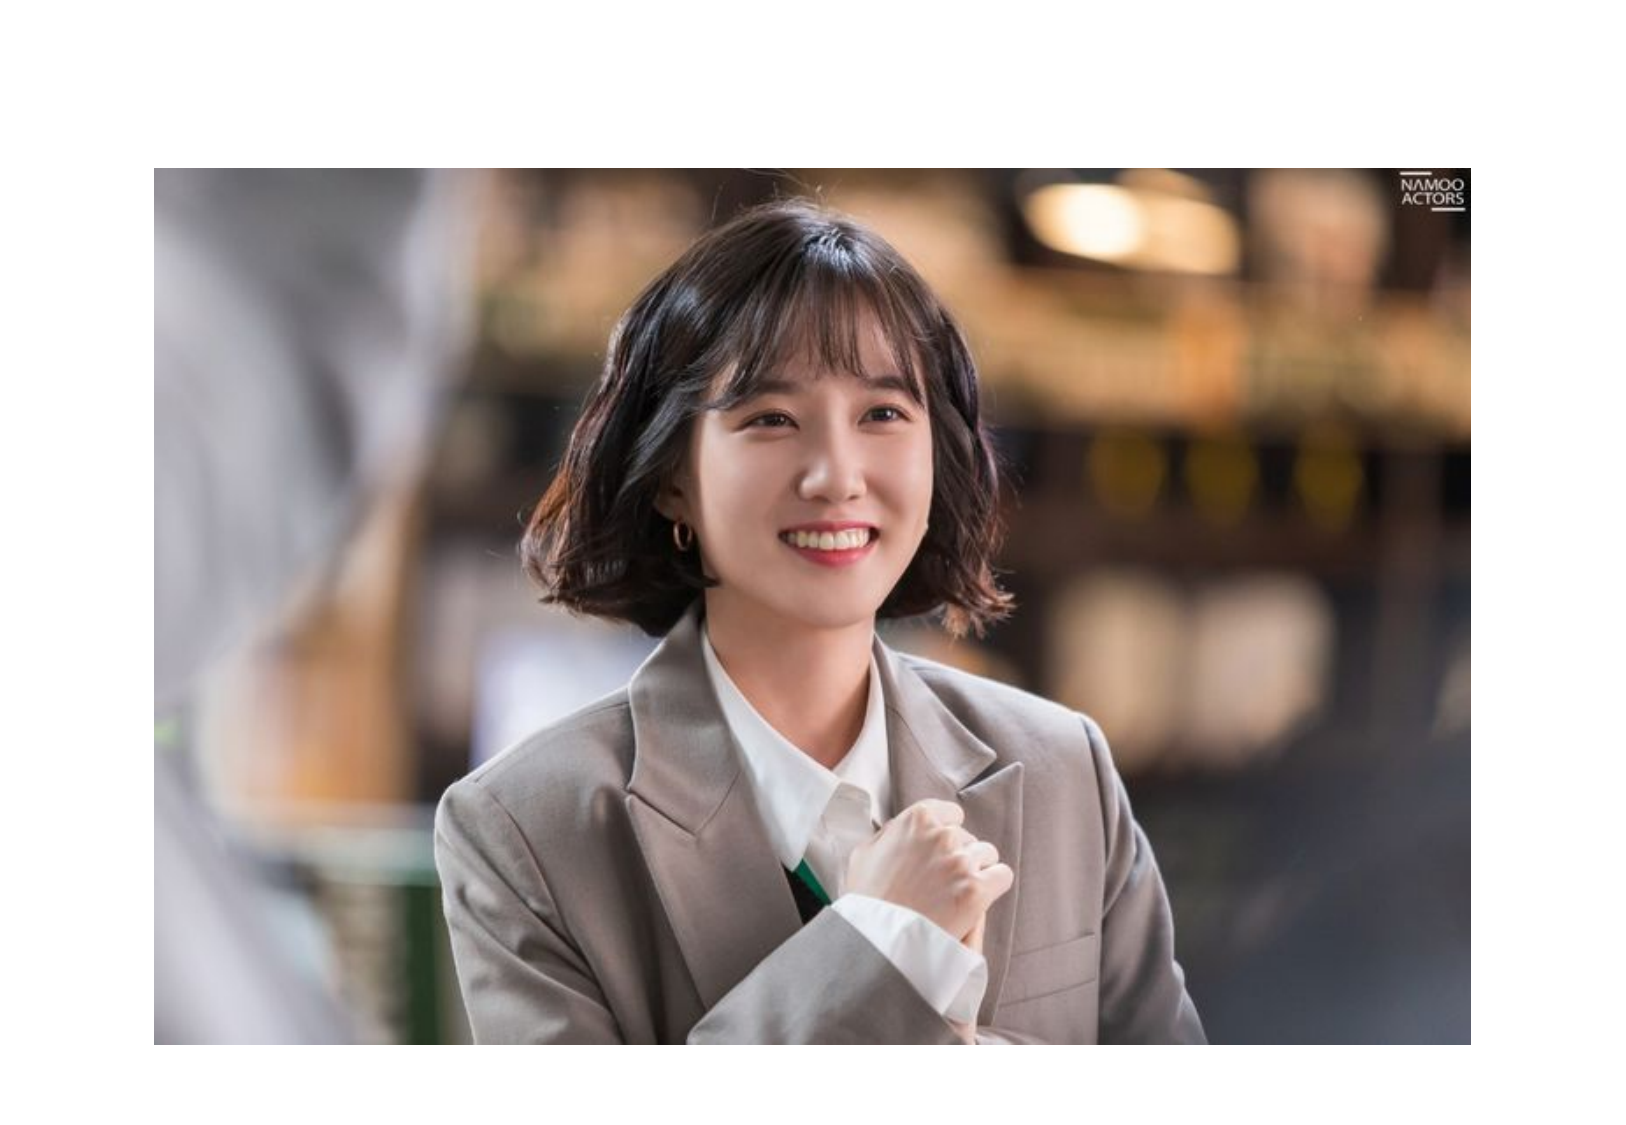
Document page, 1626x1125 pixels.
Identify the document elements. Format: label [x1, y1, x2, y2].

picture [154, 168, 1471, 1045]
